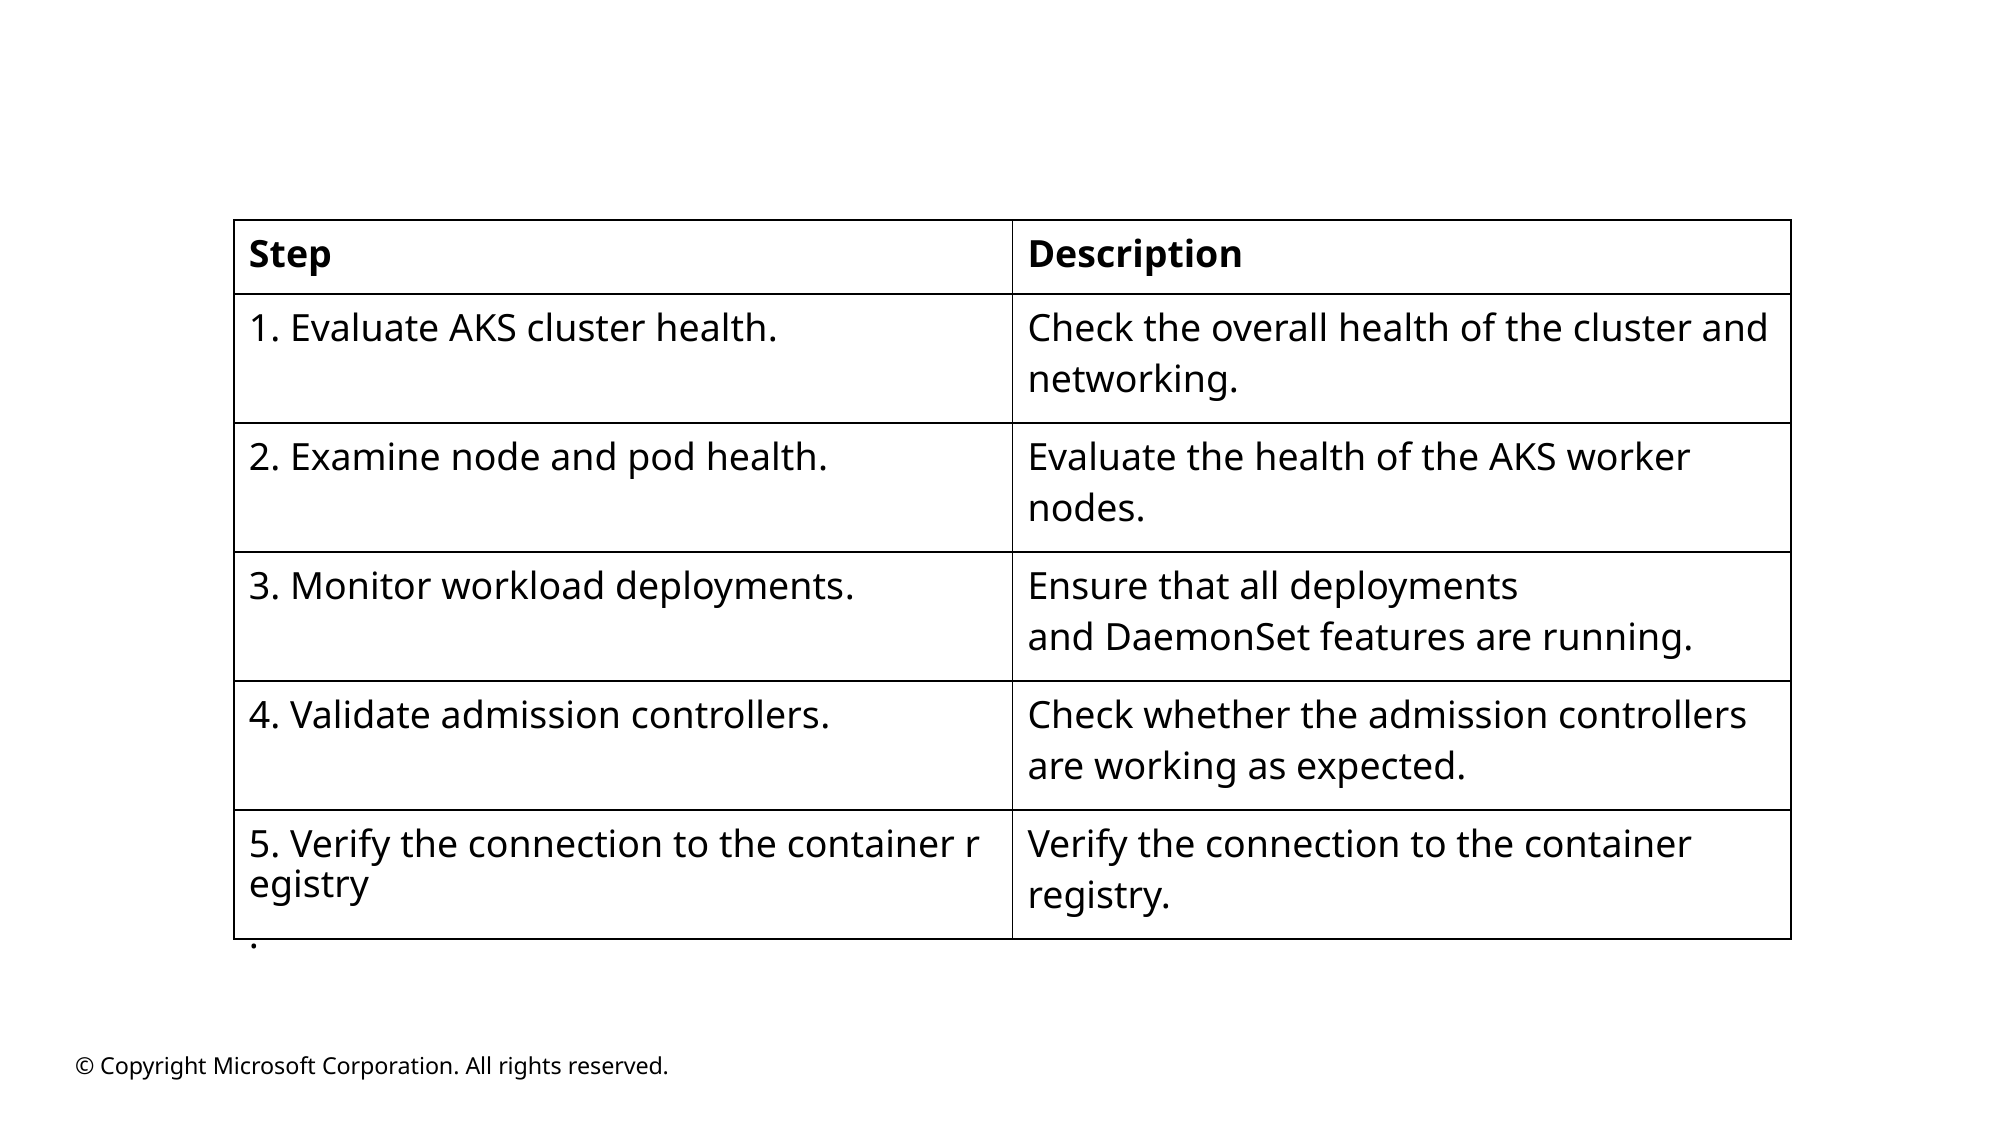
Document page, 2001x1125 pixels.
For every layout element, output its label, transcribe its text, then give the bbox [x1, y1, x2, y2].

table_cell Ensure that all deployments and DaemonSet features are running. [1013, 553, 1790, 680]
table_cell 4. Validate admission controllers. [235, 682, 1012, 809]
table_cell Check the overall health of the cluster and networking. [1013, 295, 1790, 422]
table_cell 1. Evaluate AKS cluster health. [235, 295, 1012, 422]
table_header Description [1013, 221, 1790, 293]
table_cell Check whether the admission controllers are working as expected. [1013, 682, 1790, 809]
table_cell 5. Verify the connection to the container registry. [235, 811, 1012, 938]
table_cell Evaluate the health of the AKS worker nodes. [1013, 424, 1790, 551]
table_cell 3. Monitor workload deployments. [235, 553, 1012, 680]
table_header Step [235, 221, 1012, 293]
table_cell 2. Examine node and pod health. [235, 424, 1012, 551]
table_cell Verify the connection to the container registry. [1013, 811, 1790, 938]
